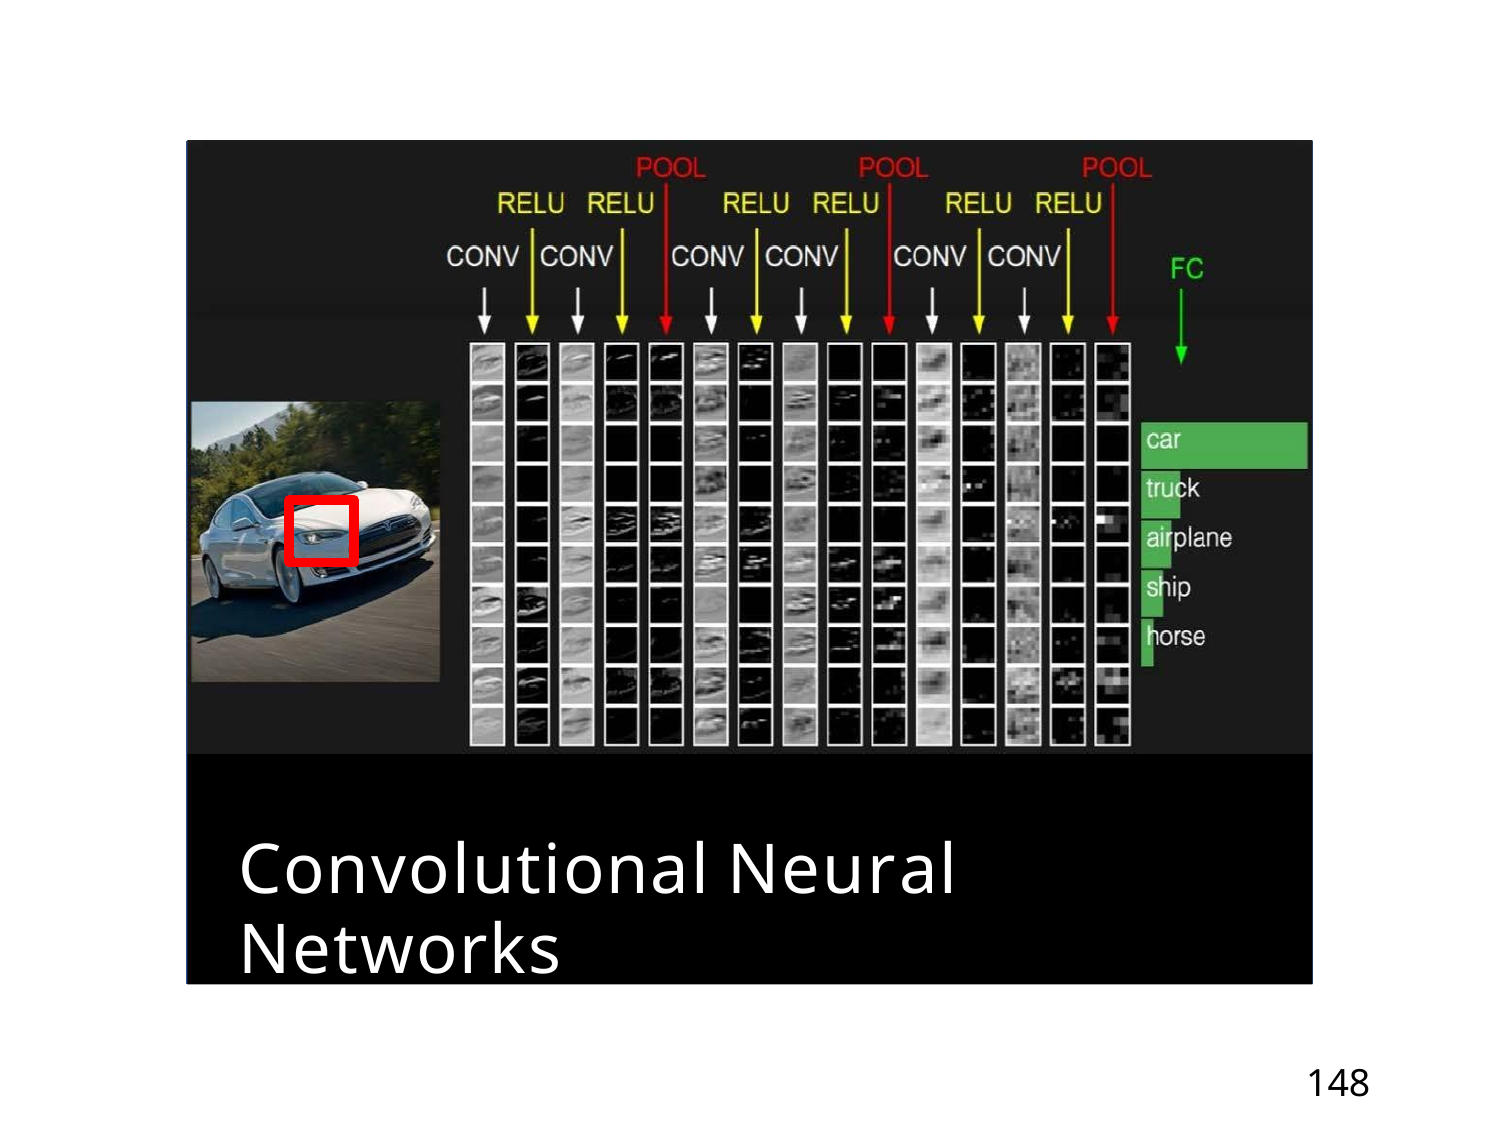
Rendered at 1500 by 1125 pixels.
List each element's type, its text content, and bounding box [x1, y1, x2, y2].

text_box [289, 499, 355, 563]
text_box [187, 140, 1313, 754]
text_box [187, 754, 1313, 985]
text_box Convolutional Neural Networks [236, 826, 1258, 988]
